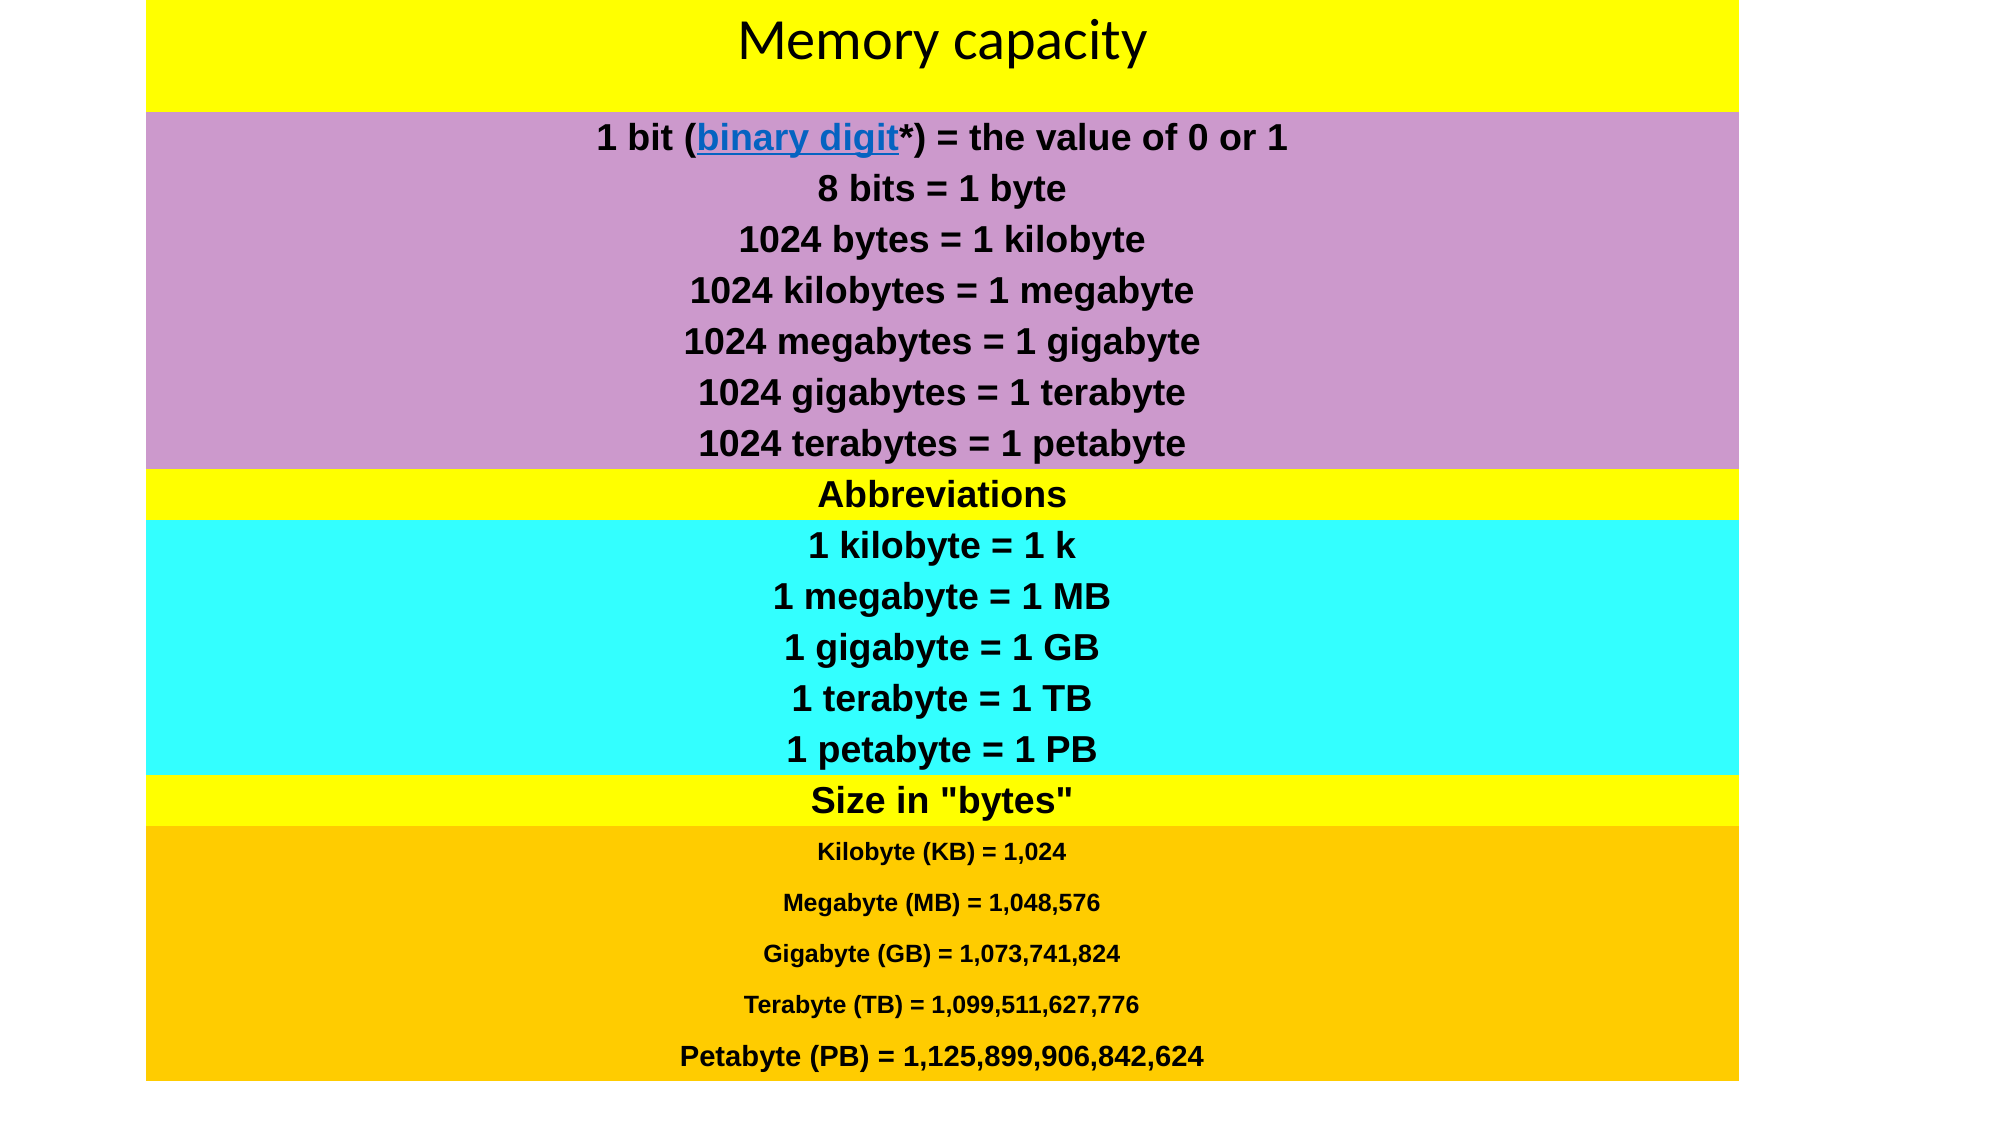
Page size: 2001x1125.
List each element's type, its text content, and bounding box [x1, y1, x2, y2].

table_cell 1 terabyte = 1 TB [146, 673, 1739, 724]
table_cell Gigabyte (GB) = 1,073,741,824 [146, 928, 1739, 979]
table_cell 1024 gigabytes = 1 terabyte [146, 367, 1739, 418]
table_cell 1024 kilobytes = 1 megabyte [146, 265, 1739, 316]
table_cell 8 bits = 1 byte [146, 163, 1739, 214]
table_cell Terabyte (TB) = 1,099,511,627,776 [146, 979, 1739, 1030]
table_cell 1 gigabyte = 1 GB [146, 622, 1739, 673]
table_cell Abbreviations [146, 469, 1739, 520]
table_cell 1 bit (binary digit*) = the value of 0 or 1 [146, 112, 1739, 163]
table_cell 1 megabyte = 1 MB [146, 571, 1739, 622]
table_cell Kilobyte (KB) = 1,024 [146, 826, 1739, 877]
table_cell Petabyte (PB) = 1,125,899,906,842,624 [146, 1030, 1739, 1081]
table_cell 1024 terabytes = 1 petabyte [146, 418, 1739, 469]
table_cell 1 petabyte = 1 PB [146, 724, 1739, 775]
table_cell 1024 megabytes = 1 gigabyte [146, 316, 1739, 367]
table_cell 1 kilobyte = 1 k [146, 520, 1739, 571]
table_cell Megabyte (MB) = 1,048,576 [146, 877, 1739, 928]
table_cell Size in "bytes" [146, 775, 1739, 826]
table_cell 1024 bytes = 1 kilobyte [146, 214, 1739, 265]
table_header Memory capacity [146, 0, 1739, 112]
